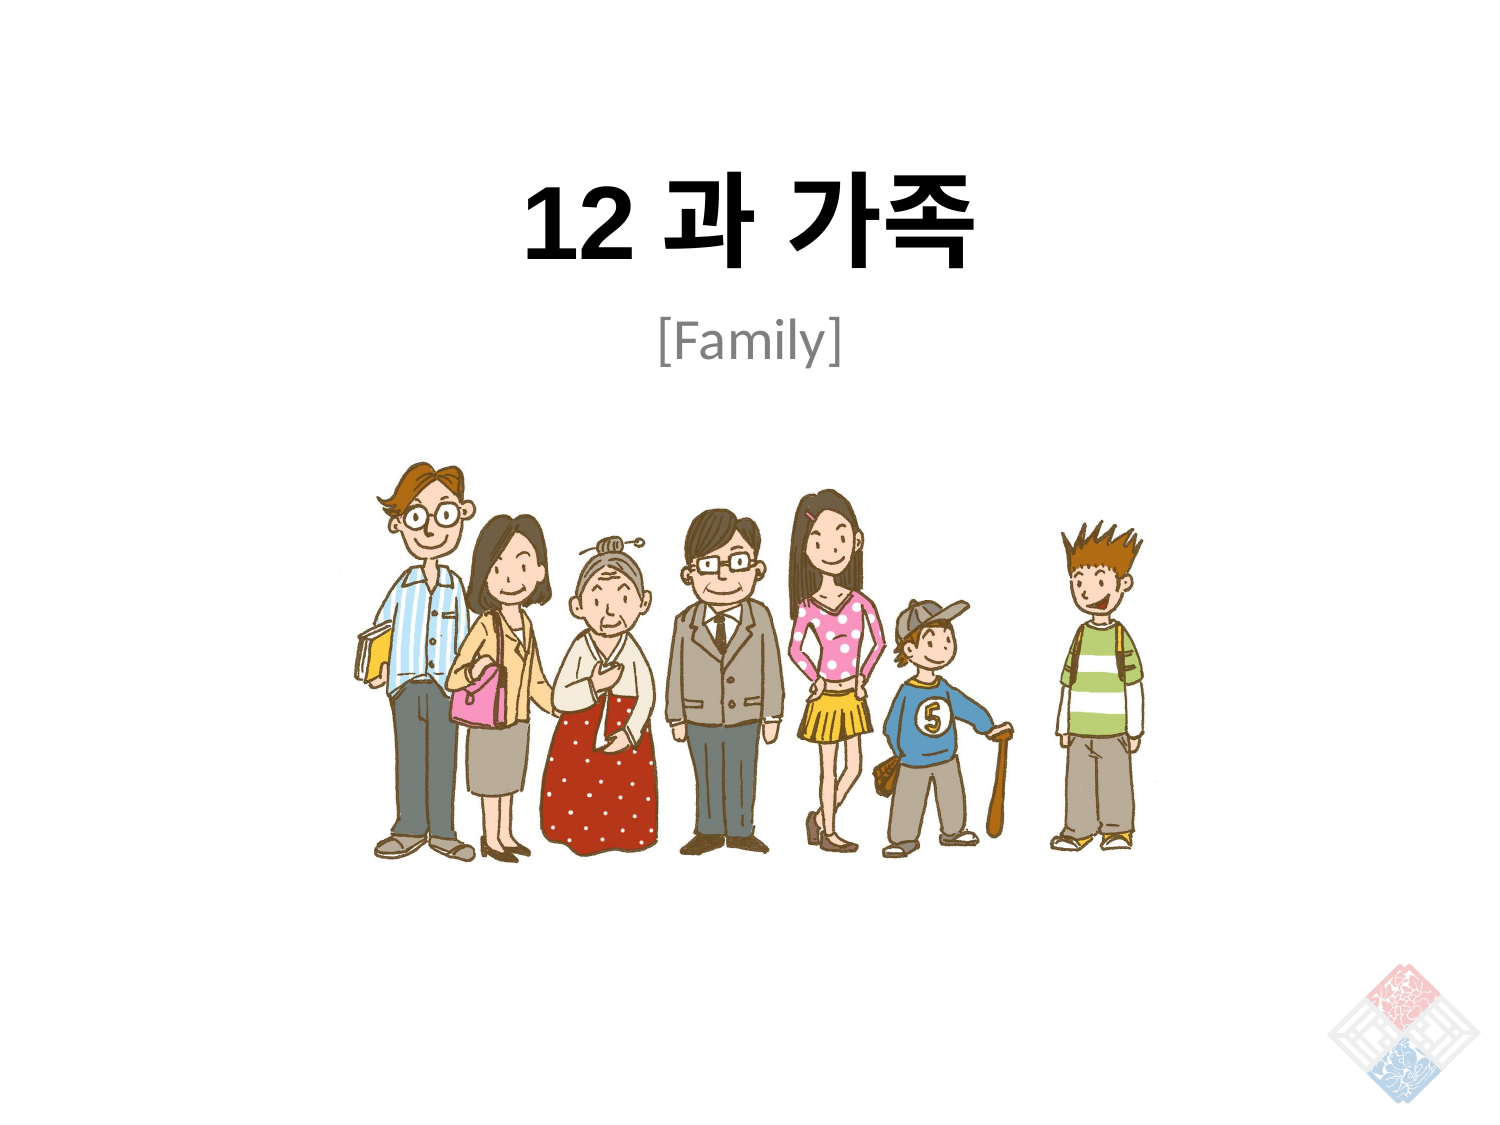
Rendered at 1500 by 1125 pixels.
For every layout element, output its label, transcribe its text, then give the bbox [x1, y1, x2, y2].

title 12과 가족 [Family] [112, 124, 1388, 366]
picture [328, 439, 1168, 886]
